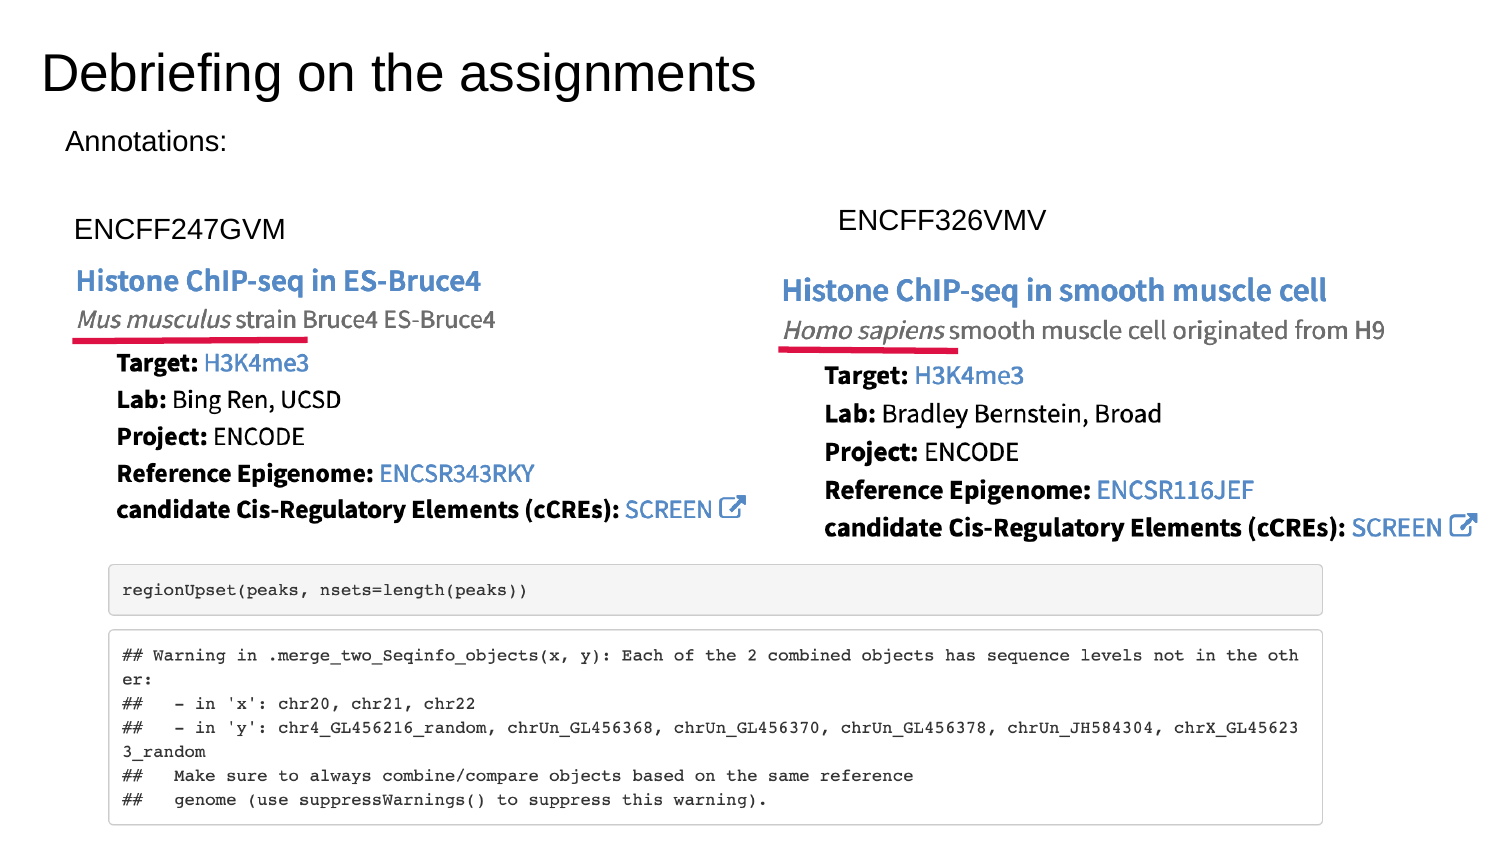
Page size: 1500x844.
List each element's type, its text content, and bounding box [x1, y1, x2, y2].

text_box ENCFF247GVM [58, 195, 355, 261]
text_box ENCFF326VMV [822, 186, 1119, 252]
text_box Debriefing on the assignments [26, 23, 1424, 117]
picture [67, 253, 1494, 836]
text_box Annotations: [49, 102, 1438, 717]
